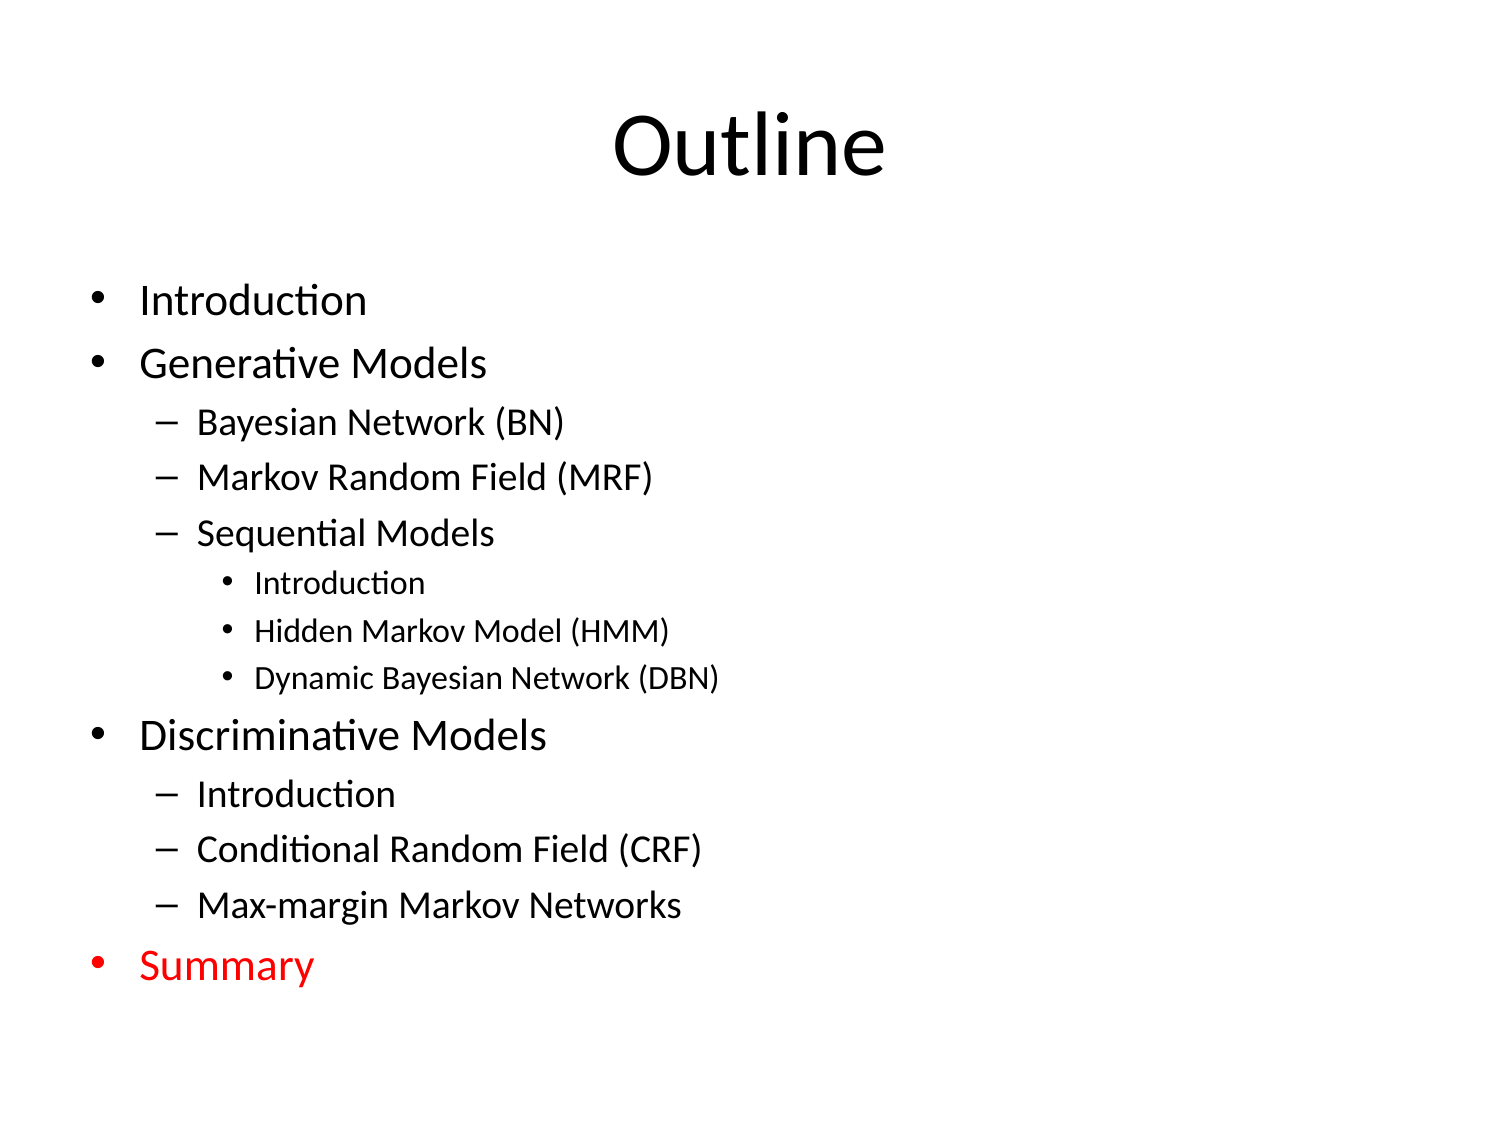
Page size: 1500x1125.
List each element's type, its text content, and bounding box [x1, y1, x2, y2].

title Outline [75, 45, 1425, 233]
list Introduction Generative Models Bayesian Network (BN) Markov Random Field (MRF) Sequential Models Introduction Hidden Markov Model (HMM) Dynamic Bayesian Network (DBN) Discriminative Models Introduction Conditional Random Field (CRF) Max-margin Markov Networks Summary [75, 262, 1425, 1005]
